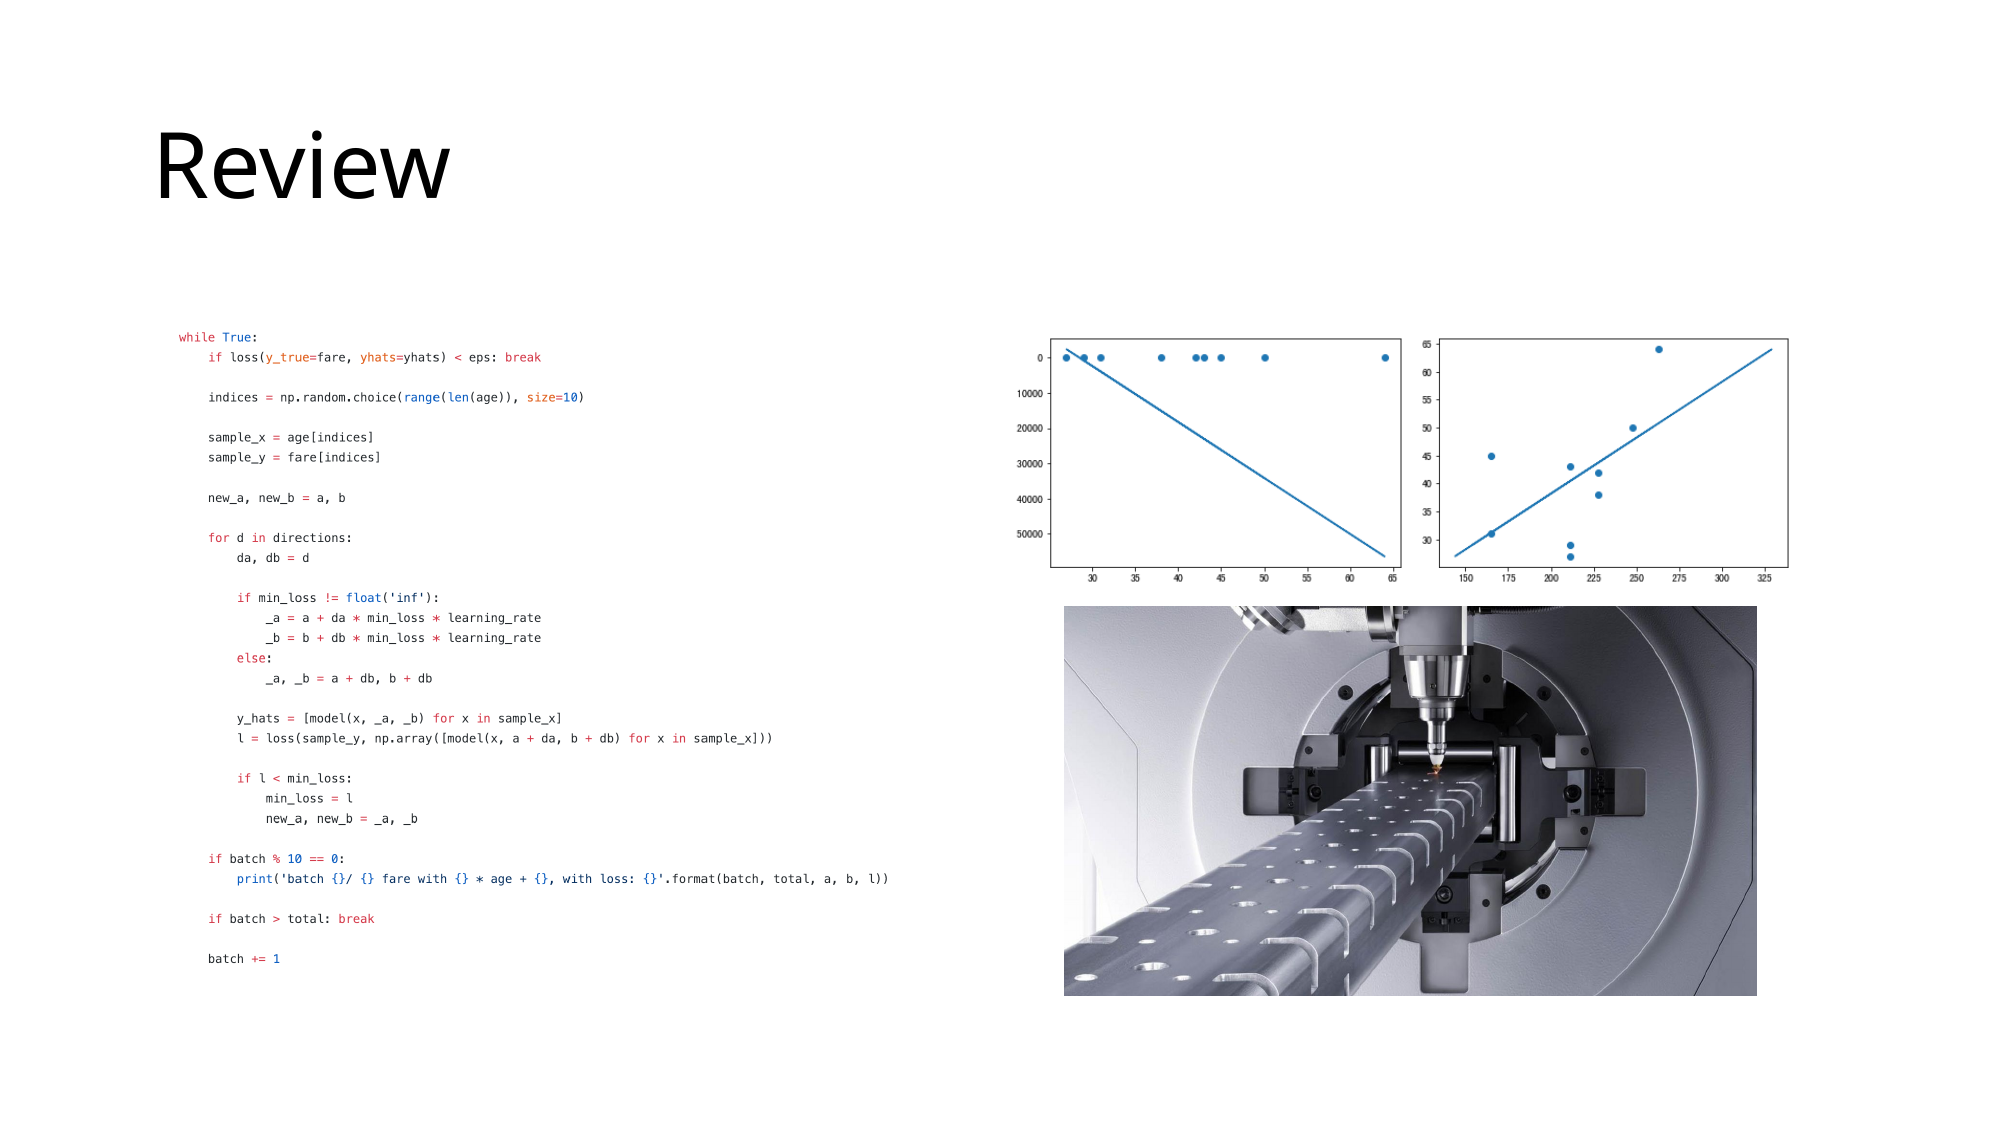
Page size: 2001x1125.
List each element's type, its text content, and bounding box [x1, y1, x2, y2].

picture [165, 324, 973, 989]
picture [999, 328, 1411, 590]
picture [1064, 606, 1757, 996]
title Review [137, 59, 1863, 278]
picture [1414, 328, 1798, 590]
